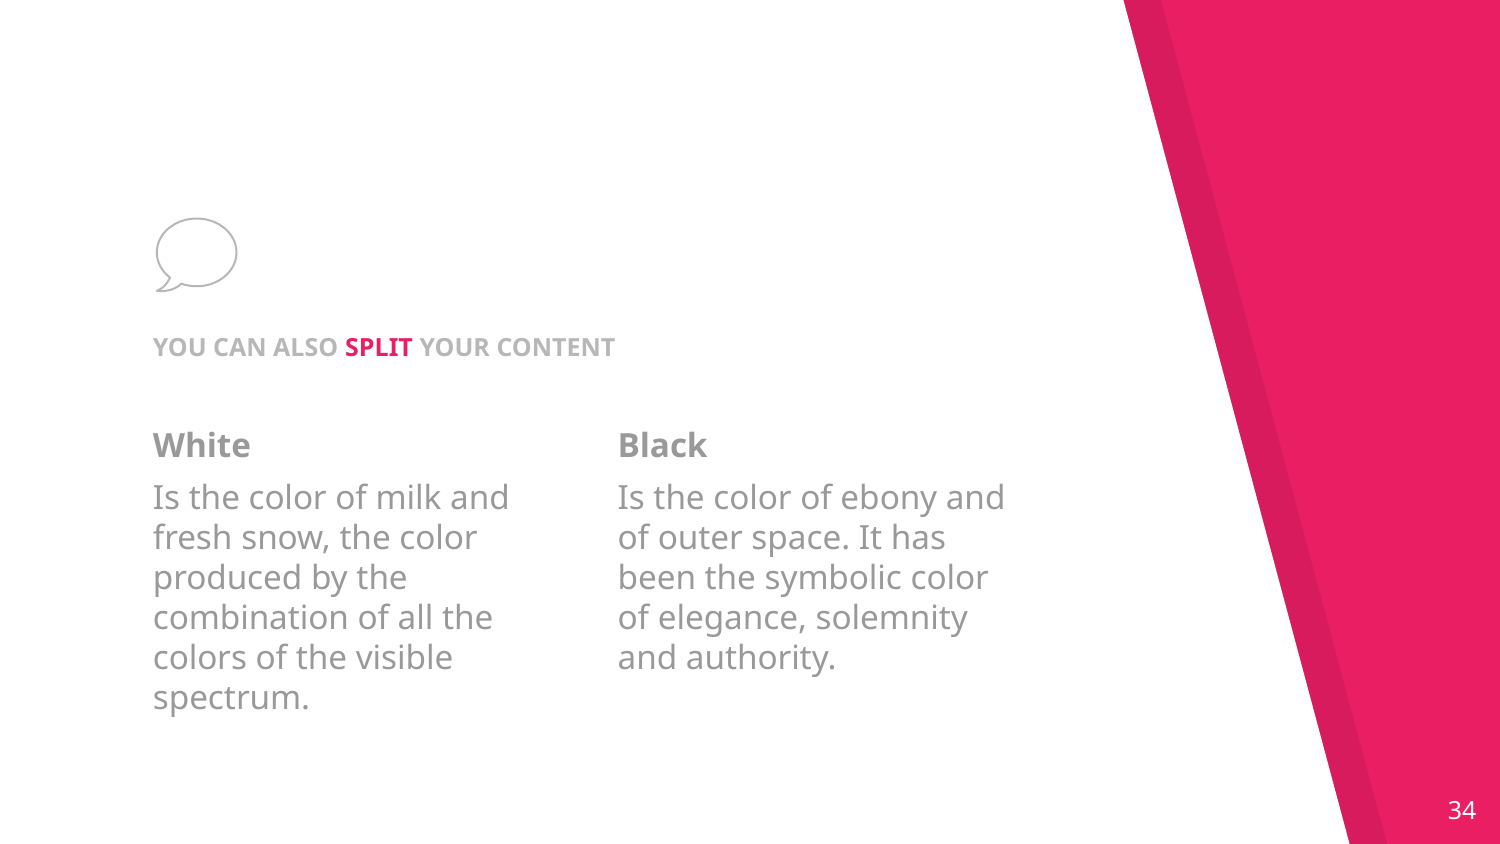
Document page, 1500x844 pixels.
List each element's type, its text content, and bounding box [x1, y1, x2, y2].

title YOU CAN ALSO SPLIT YOUR CONTENT [137, 309, 926, 377]
slide_number 34 [1401, 779, 1492, 844]
list White Is the color of milk and fresh snow, the color produced by the combination of all the colors of the visible spectrum. [137, 408, 577, 808]
list Black Is the color of ebony and of outer space. It has been the symbolic color of elegance, solemnity and authority. [602, 408, 1041, 808]
